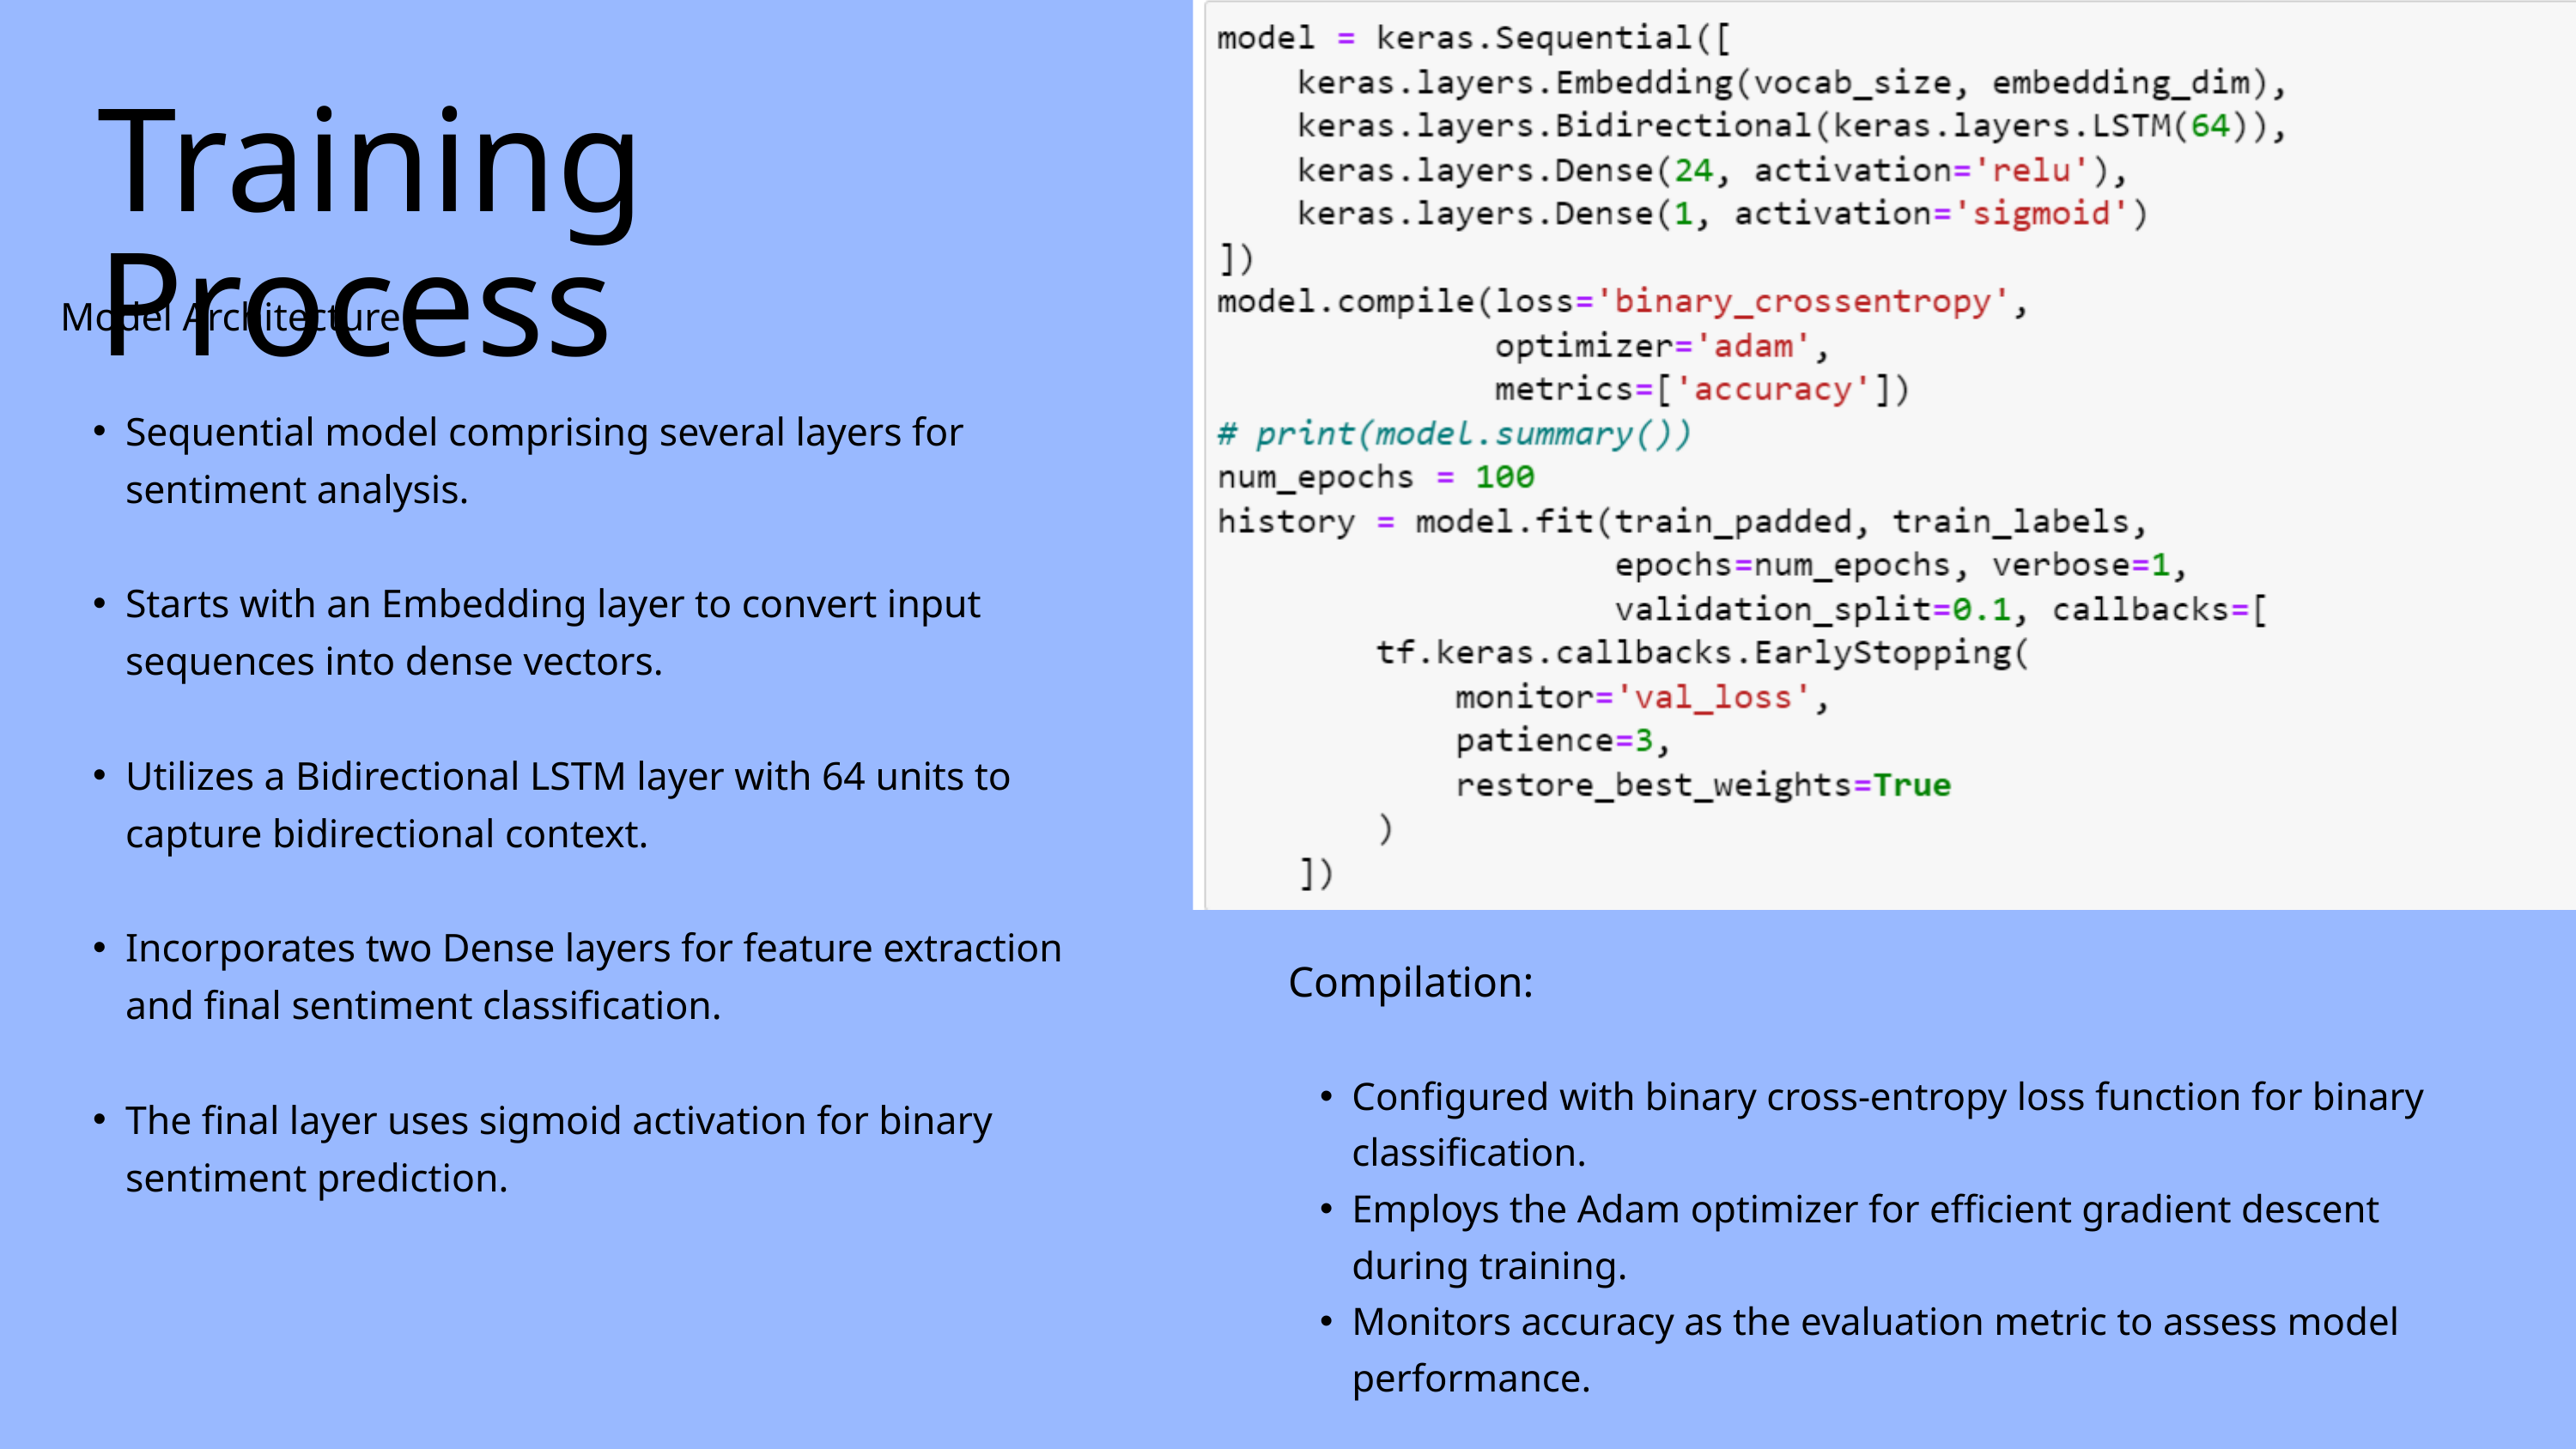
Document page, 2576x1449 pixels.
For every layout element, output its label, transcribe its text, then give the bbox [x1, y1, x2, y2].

text_box Compilation: Configured with binary cross-entropy loss function for binary classification. Employs the Adam optimizer for efficient gradient descent during training. Monitors accuracy as the evaluation metric to assess model performance. [1287, 943, 2506, 1449]
text_box Training Process [97, 95, 960, 385]
text_box Model Architecture: Sequential model comprising several layers for sentiment analysis. Starts with an Embedding layer to convert input sequences into dense vectors. Utilizes a Bidirectional LSTM layer with 64 units to capture bidirectional context. Incorporates two Dense layers for feature extraction and final sentiment classification. The final layer uses sigmoid activation for binary sentiment prediction. [60, 281, 1115, 1305]
text_box [1193, 0, 2576, 910]
